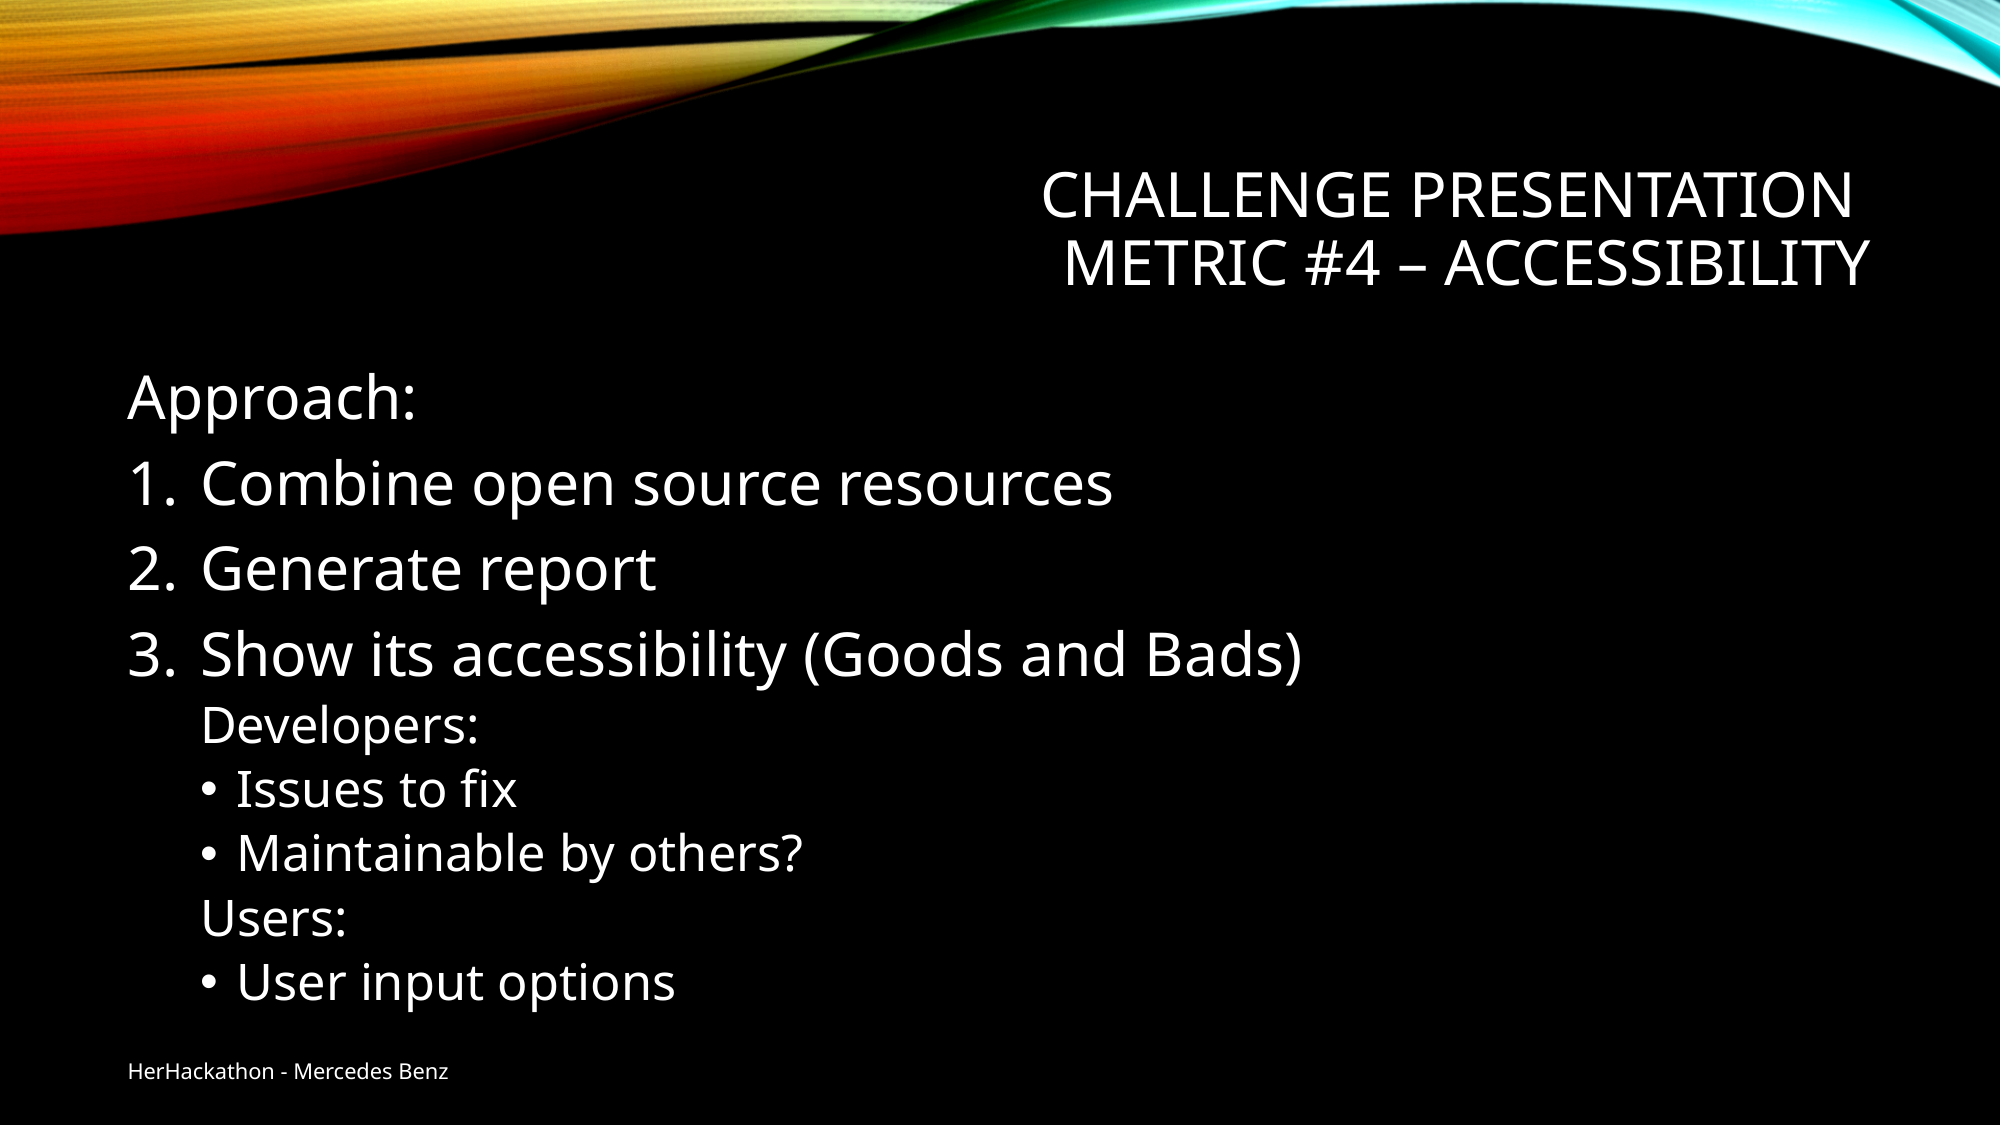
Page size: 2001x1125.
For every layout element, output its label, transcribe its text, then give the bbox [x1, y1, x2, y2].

list Approach: Combine open source resources Generate report Show its accessibility (Goods and Bads) Developers: Issues to fix Maintainable by others? Users: User input options [112, 360, 1888, 1021]
picture [0, 0, 2000, 237]
title Challenge Presentation Metric #4 – Accessibility [474, 125, 1888, 338]
footer HerHackathon - Mercedes Benz [112, 1042, 1388, 1103]
